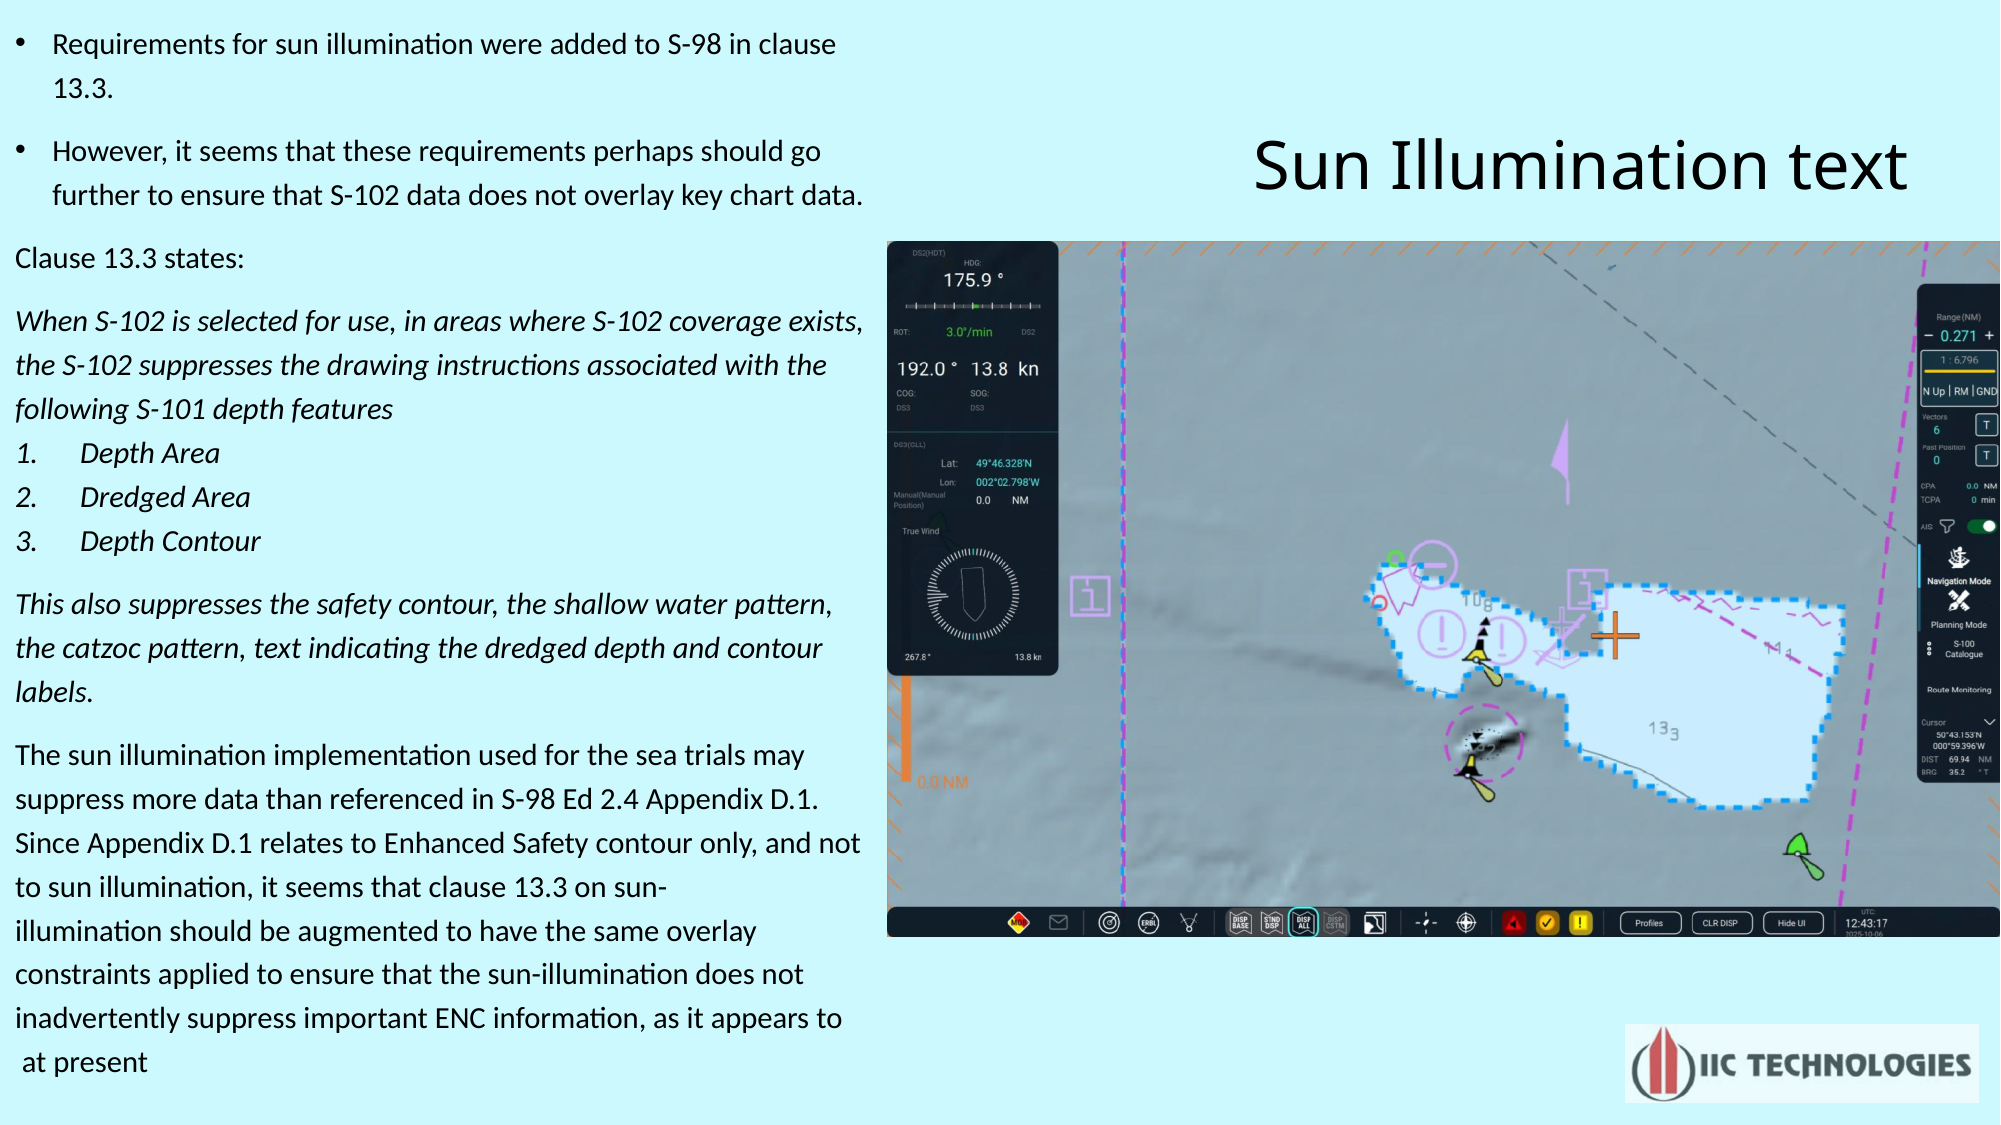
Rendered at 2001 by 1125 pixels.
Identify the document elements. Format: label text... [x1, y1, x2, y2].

list Requirements for sun illumination were added to S-98 in clause 13.3. However, it seems that these requirements perhaps should go further to ensure that S-102 data does not overlay key chart data. Clause 13.3 states: When S-102 is selected for use, in areas where S-102 coverage exists, the S-102 suppresses the drawing instructions associated with the following S-101 depth features 1. Depth Area 2. Dredged Area 3. Depth Contour This also suppresses the safety contour, the shallow water pattern, the catzoc pattern, text indicating the dredged depth and contour labels. The sun illumination implementation used for the sea trials may suppress more data than referenced in S-98 Ed 2.4 Appendix D.1. Since Appendix D.1 relates to Enhanced Safety contour only, and not to sun illumination, it seems that clause 13.3 on sun-illumination should be augmented to have the same overlay constraints applied to ensure that the sun-illumination does not inadvertently suppress important ENC information, as it appears to at present [0, 9, 888, 1116]
text_box [1625, 1024, 1979, 1103]
title Sun Illumination text [888, 124, 1925, 212]
picture [887, 241, 2000, 937]
